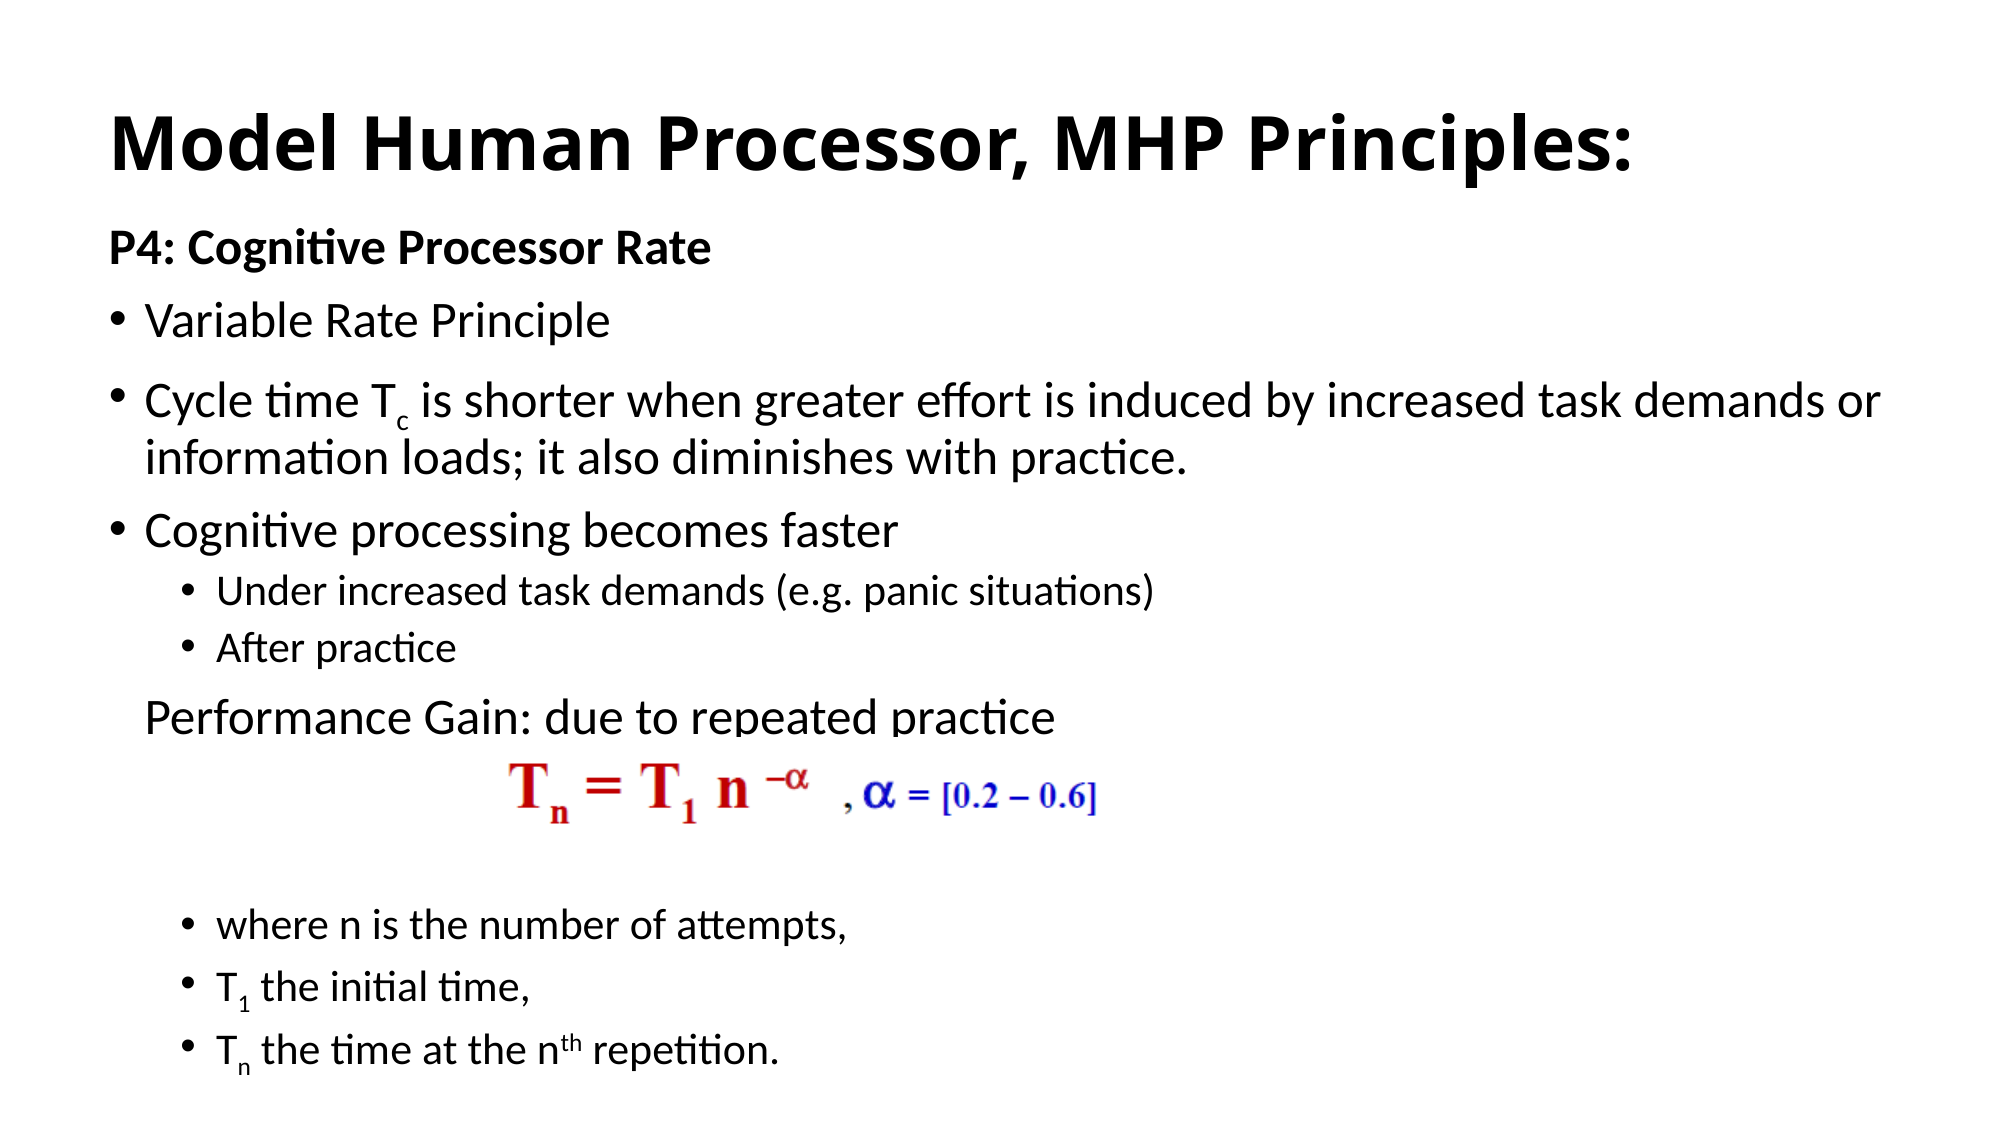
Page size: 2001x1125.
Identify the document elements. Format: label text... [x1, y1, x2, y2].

title Model Human Processor, MHP Principles: [94, 37, 1819, 212]
picture [487, 737, 1118, 838]
list P4: Cognitive Processor Rate Variable Rate Principle Cycle time Tc is shorter when greater effort is induced by increased task demands or information loads; it also diminishes with practice. Cognitive processing becomes faster Under increased task demands (e.g. panic situations) After practice Performance Gain: due to repeated practice where n is the number of attempts, T1 the initial time, Tn the time at the nth repetition. [94, 212, 1970, 1088]
